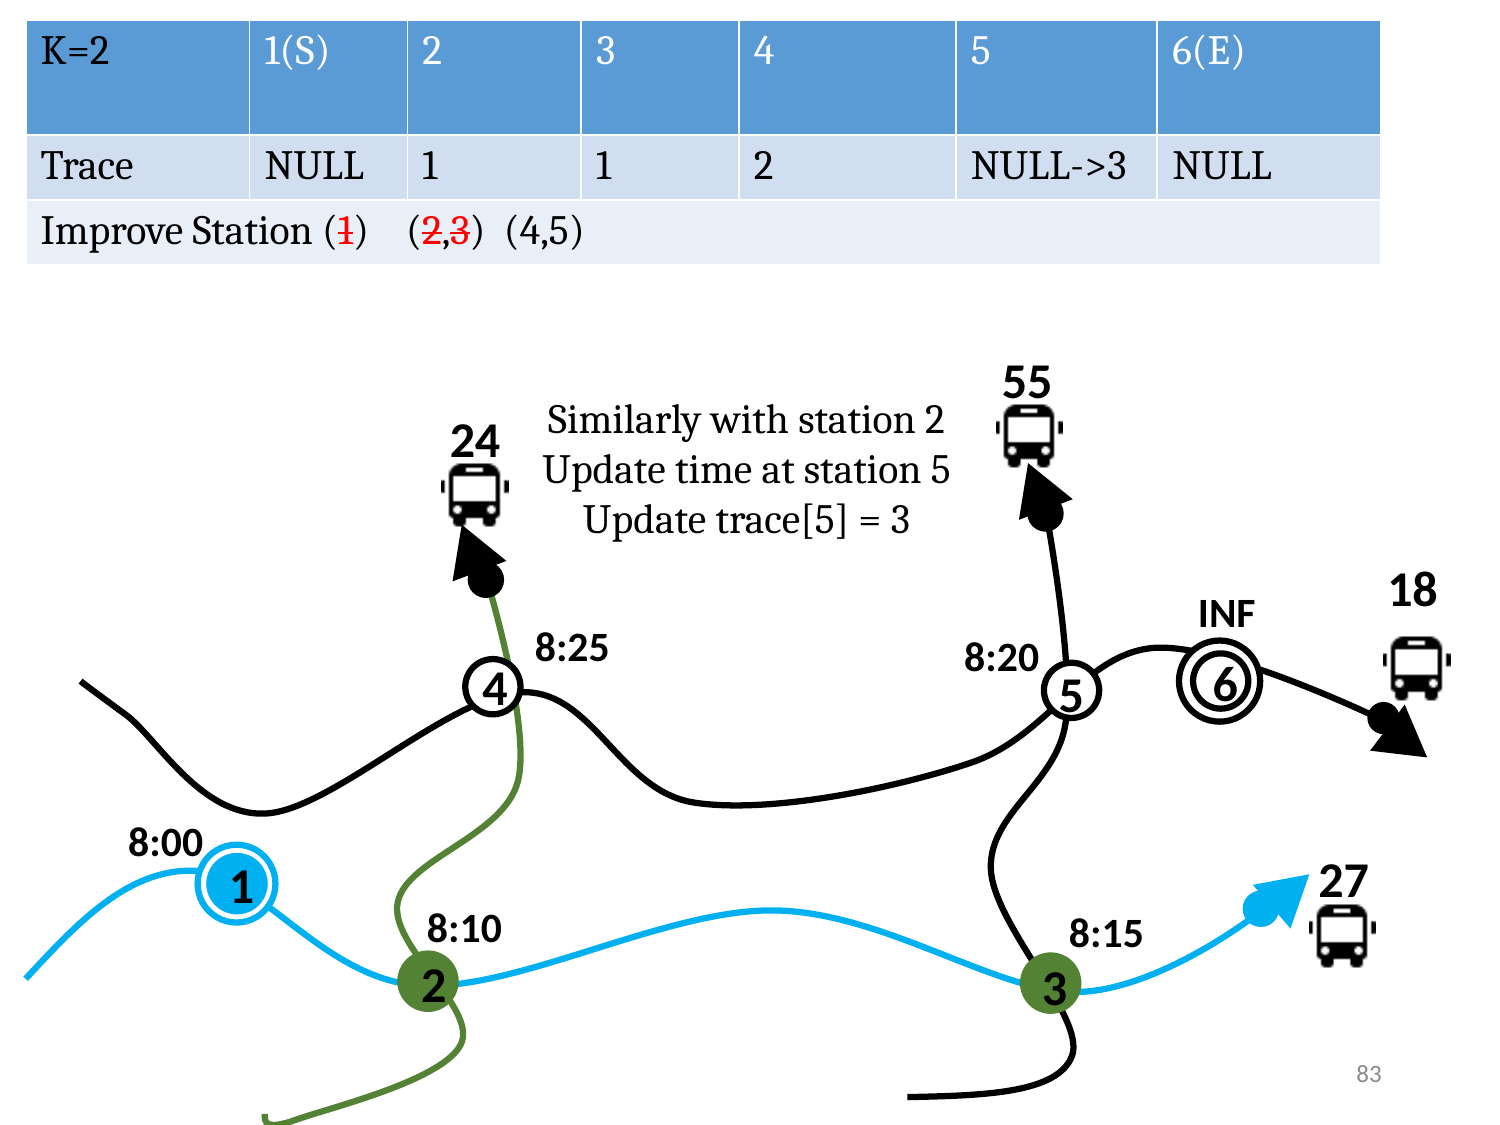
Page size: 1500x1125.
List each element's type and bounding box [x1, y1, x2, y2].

text_box [1372, 549, 1453, 624]
table_header [27, 21, 249, 134]
table_cell [408, 136, 580, 199]
table_header [408, 21, 580, 134]
table_header [250, 21, 407, 134]
table_header [582, 21, 738, 134]
picture [441, 462, 509, 529]
table_cell [957, 136, 1156, 199]
text_box [24, 470, 1428, 1125]
picture [1309, 903, 1376, 970]
picture [1383, 635, 1451, 703]
table_header [740, 21, 955, 134]
table_cell [250, 136, 407, 199]
table_cell [27, 136, 249, 199]
table_cell [27, 201, 1380, 264]
slide_number [1059, 1042, 1397, 1103]
table_header [957, 21, 1156, 134]
table_header [1158, 21, 1380, 134]
text_box [435, 399, 516, 475]
text_box [987, 340, 1068, 416]
table_cell [1158, 136, 1380, 199]
table_cell [740, 136, 955, 199]
table_cell [582, 136, 738, 199]
picture [996, 403, 1063, 470]
text_box [527, 384, 966, 550]
